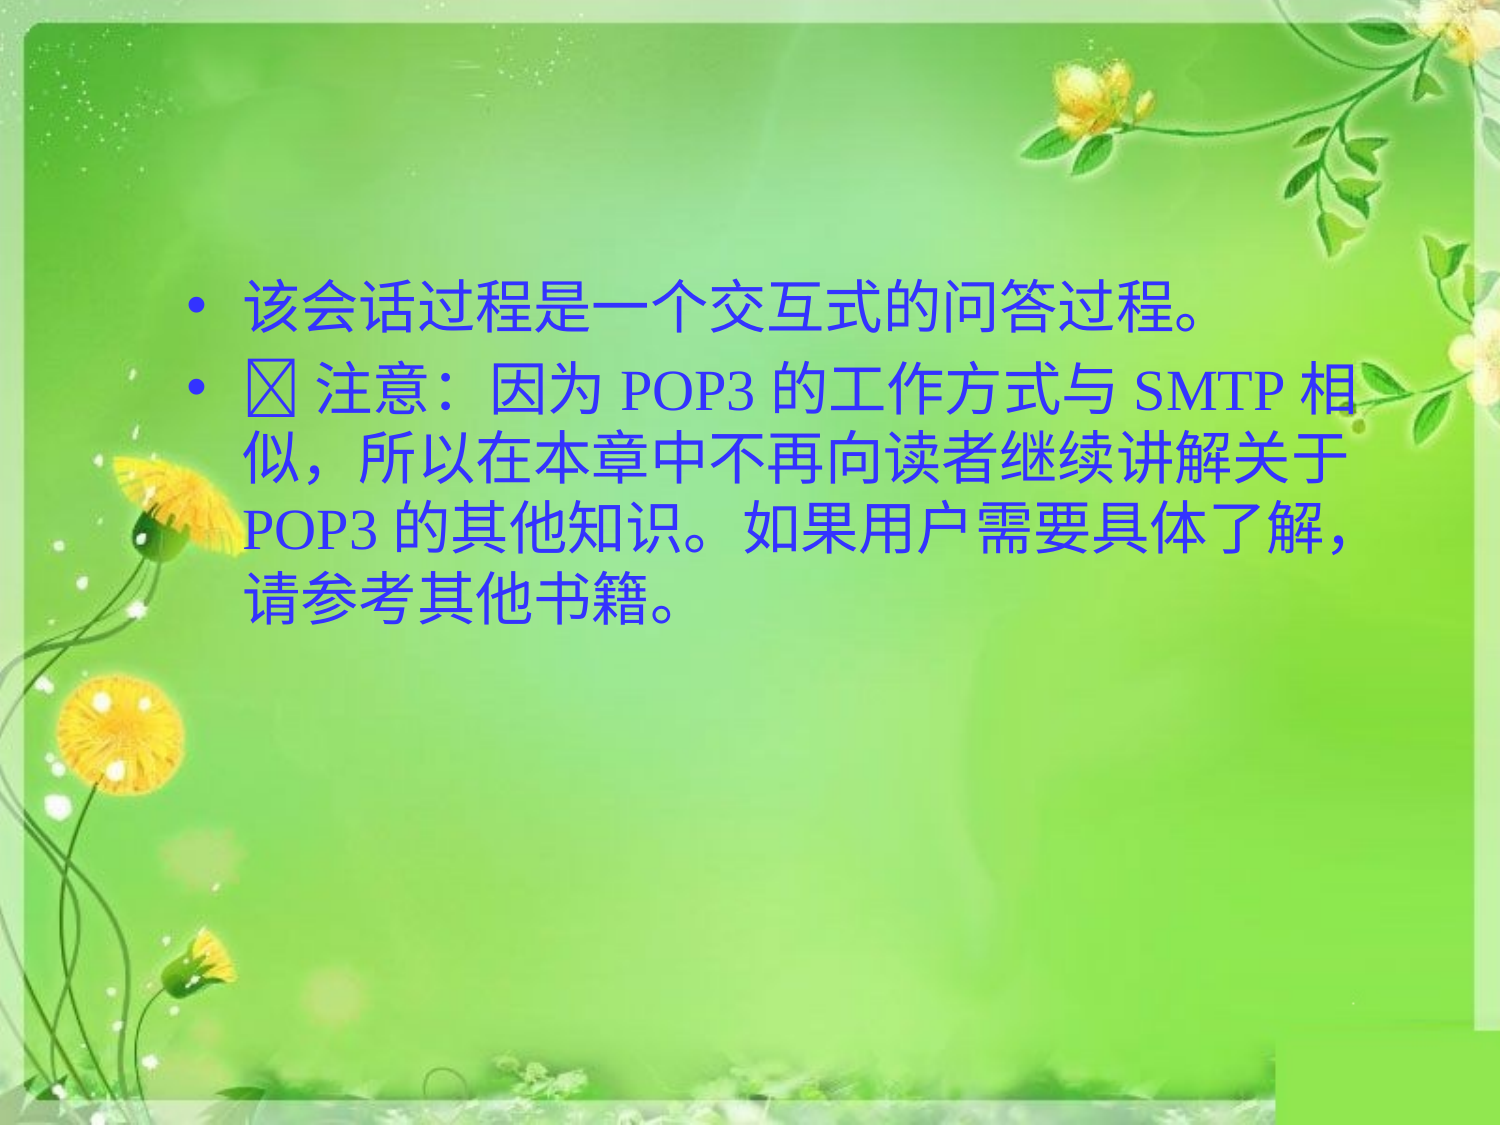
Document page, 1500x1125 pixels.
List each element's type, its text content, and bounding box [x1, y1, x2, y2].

list 该会话过程是一个交互式的问答过程。 注意：因为POP3的工作方式与SMTP相似，所以在本章中不再向读者继续讲解关于POP3的其他知识。如果用户需要具体了解，请参考其他书籍。 [171, 262, 1425, 1071]
picture [0, 0, 1500, 1125]
